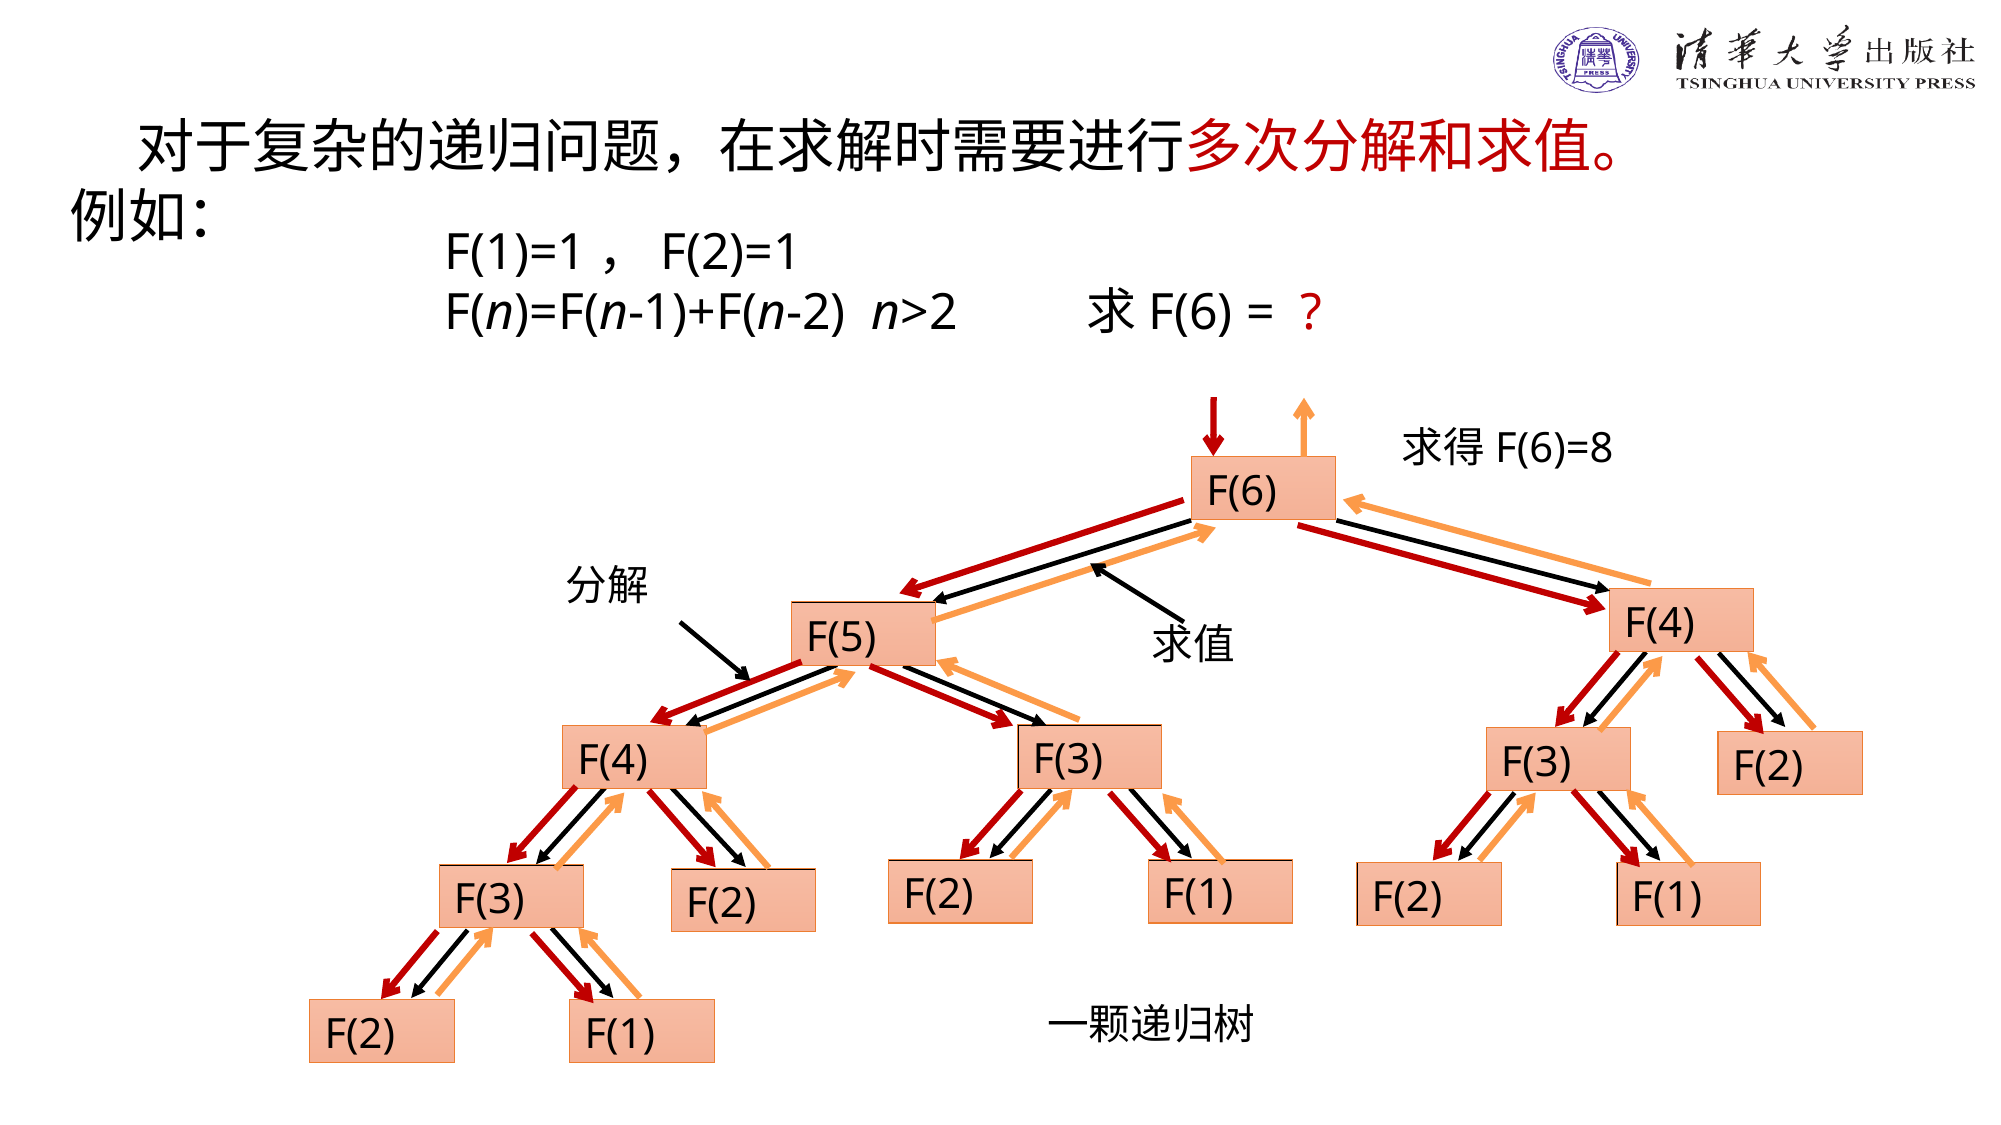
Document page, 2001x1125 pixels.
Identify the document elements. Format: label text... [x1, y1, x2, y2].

text_box F(1)=1，F(2)=1 F(n)=F(n-1)+F(n-2) n>2 求F(6) = ? [429, 257, 1520, 347]
text_box 对于复杂的递归问题，在求解时需要进行多次分解和求值。 例如： [55, 101, 1827, 257]
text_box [309, 397, 1863, 1063]
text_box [551, 551, 1302, 681]
picture [1504, 0, 2001, 144]
